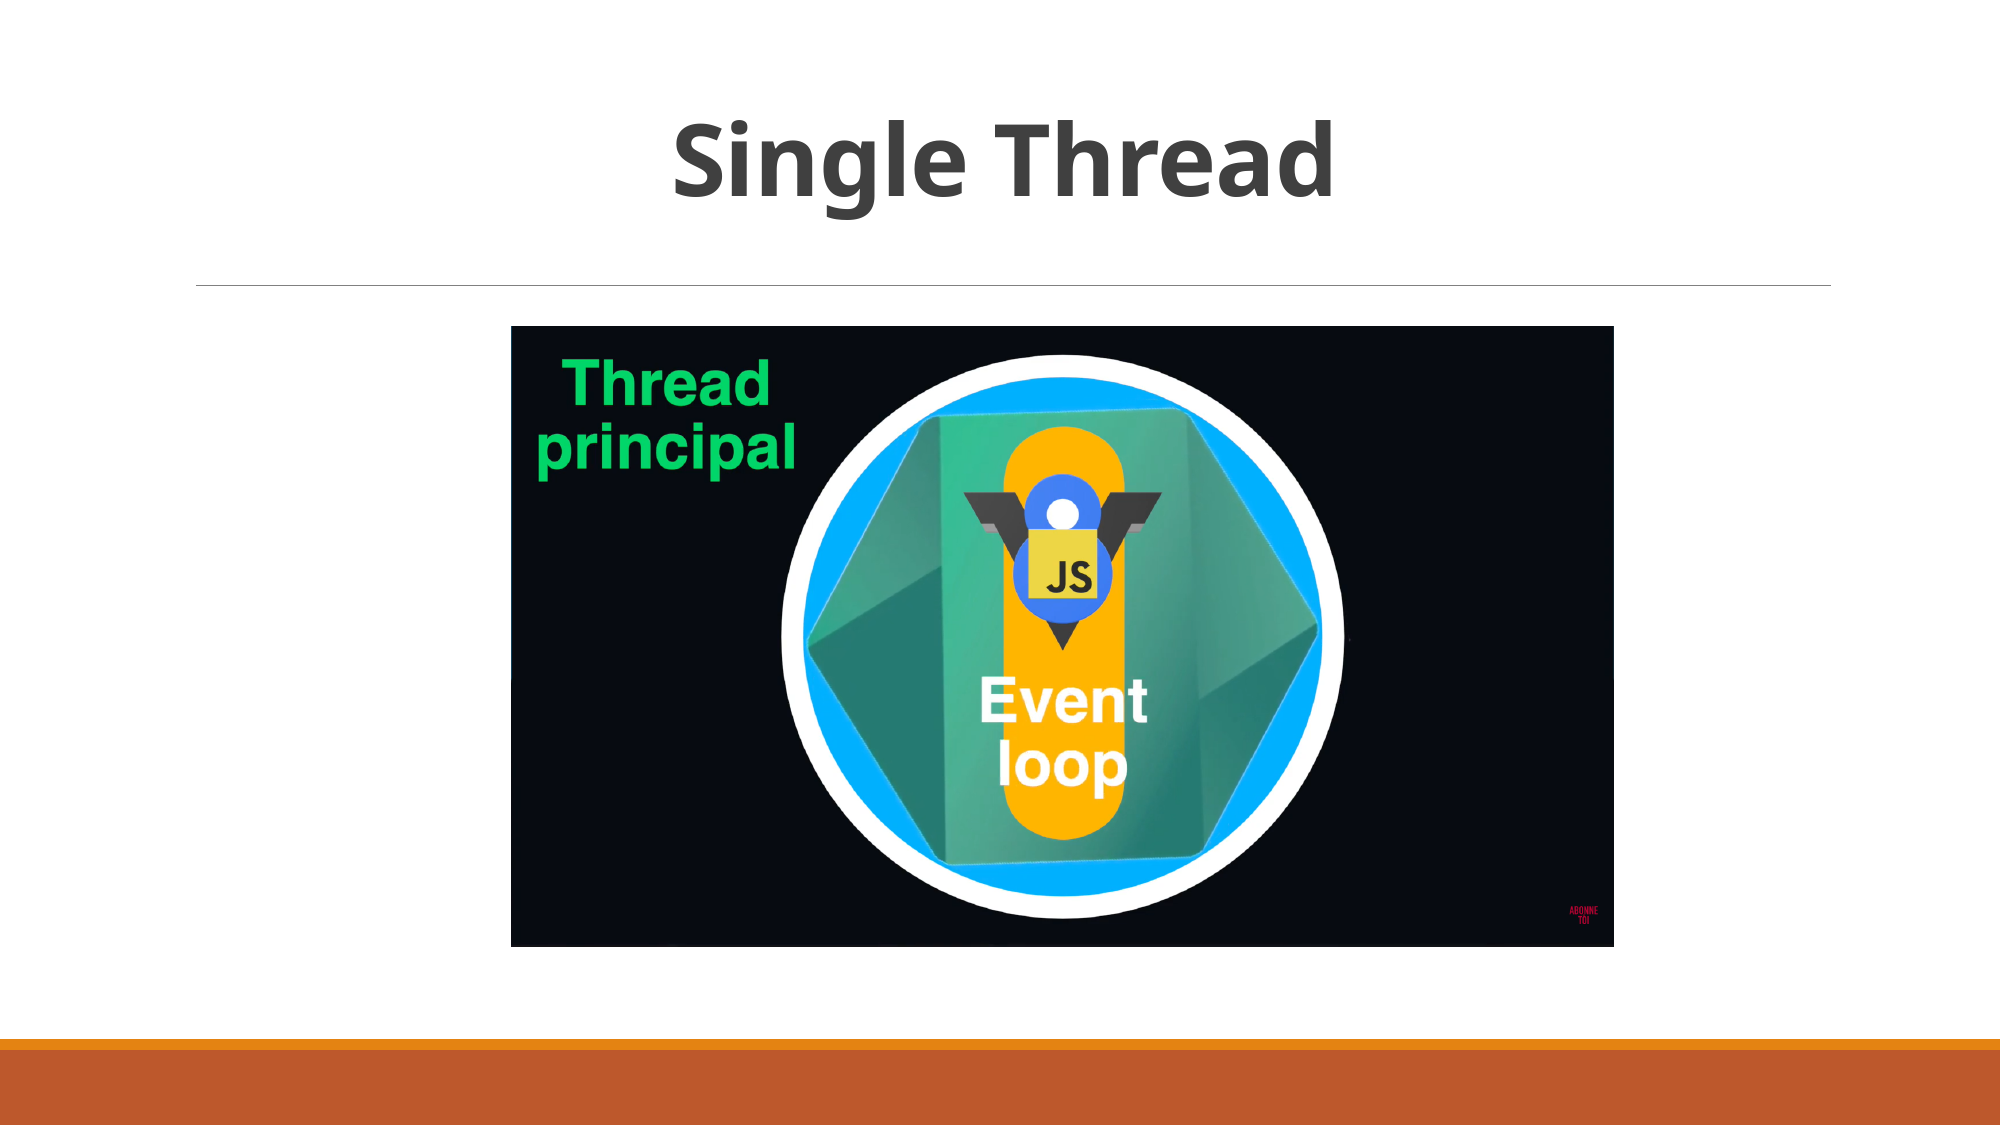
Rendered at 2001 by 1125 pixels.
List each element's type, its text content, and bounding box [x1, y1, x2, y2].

title Single Thread [180, 47, 1830, 285]
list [511, 326, 1615, 947]
